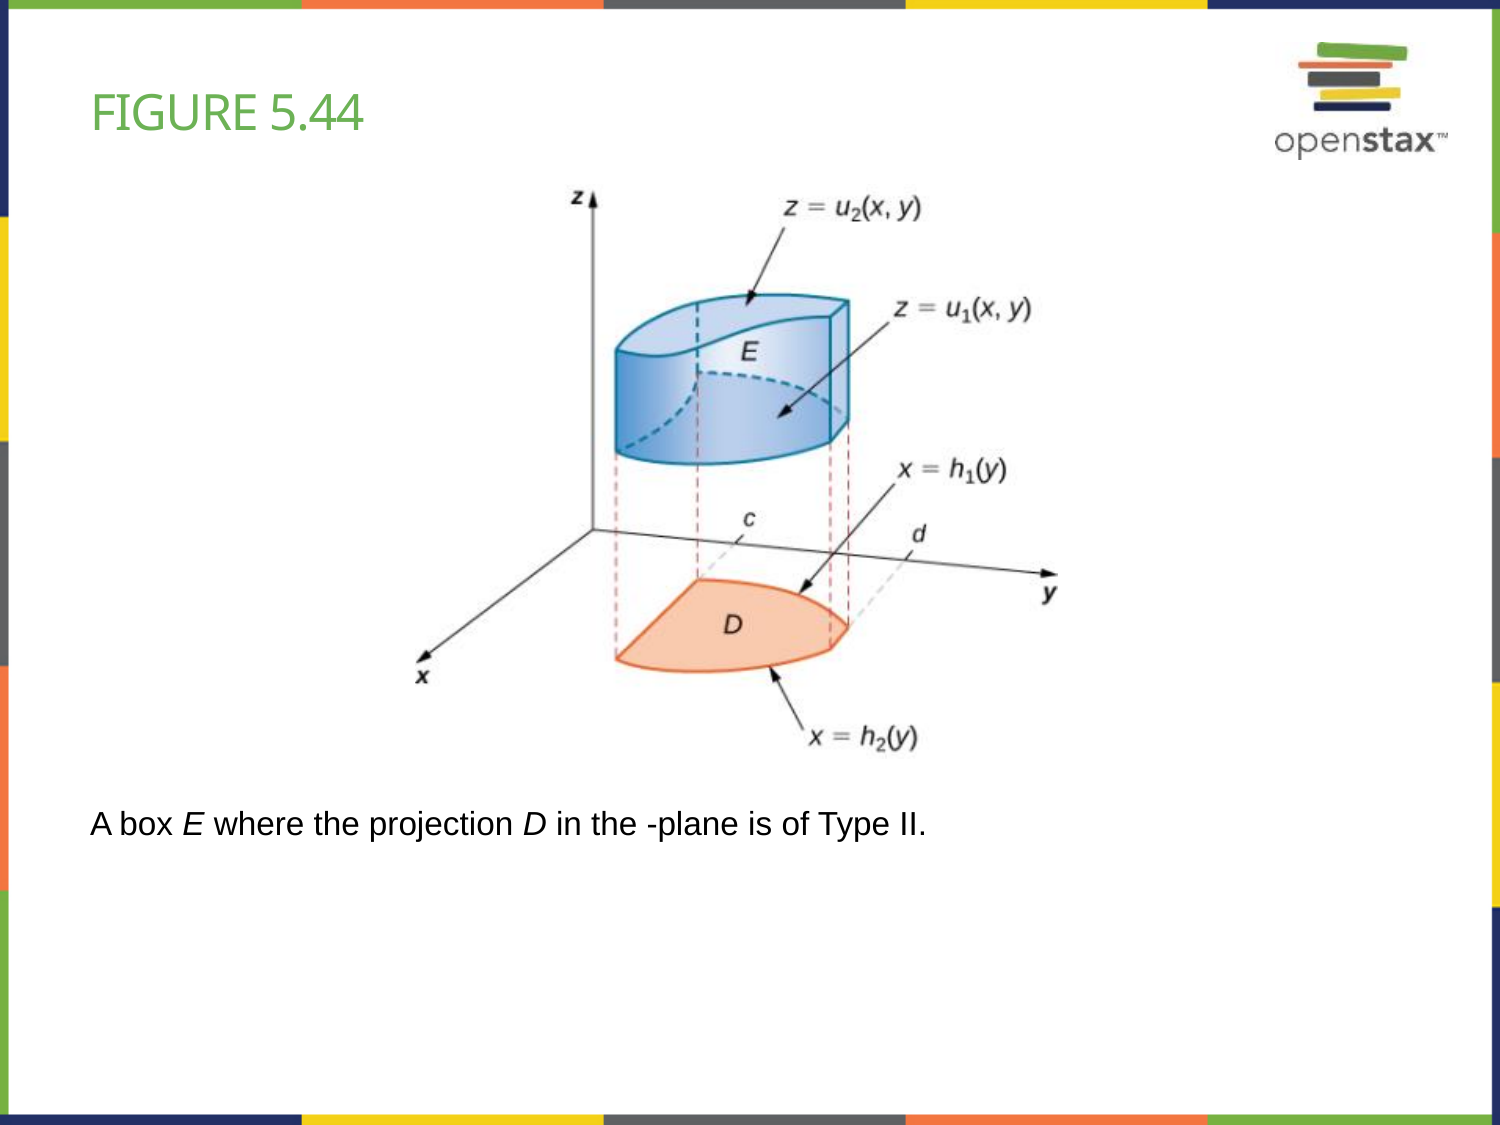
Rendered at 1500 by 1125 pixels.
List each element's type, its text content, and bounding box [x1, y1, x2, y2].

picture [0, 0, 1500, 1125]
title Figure 5.44 [75, 39, 1275, 148]
